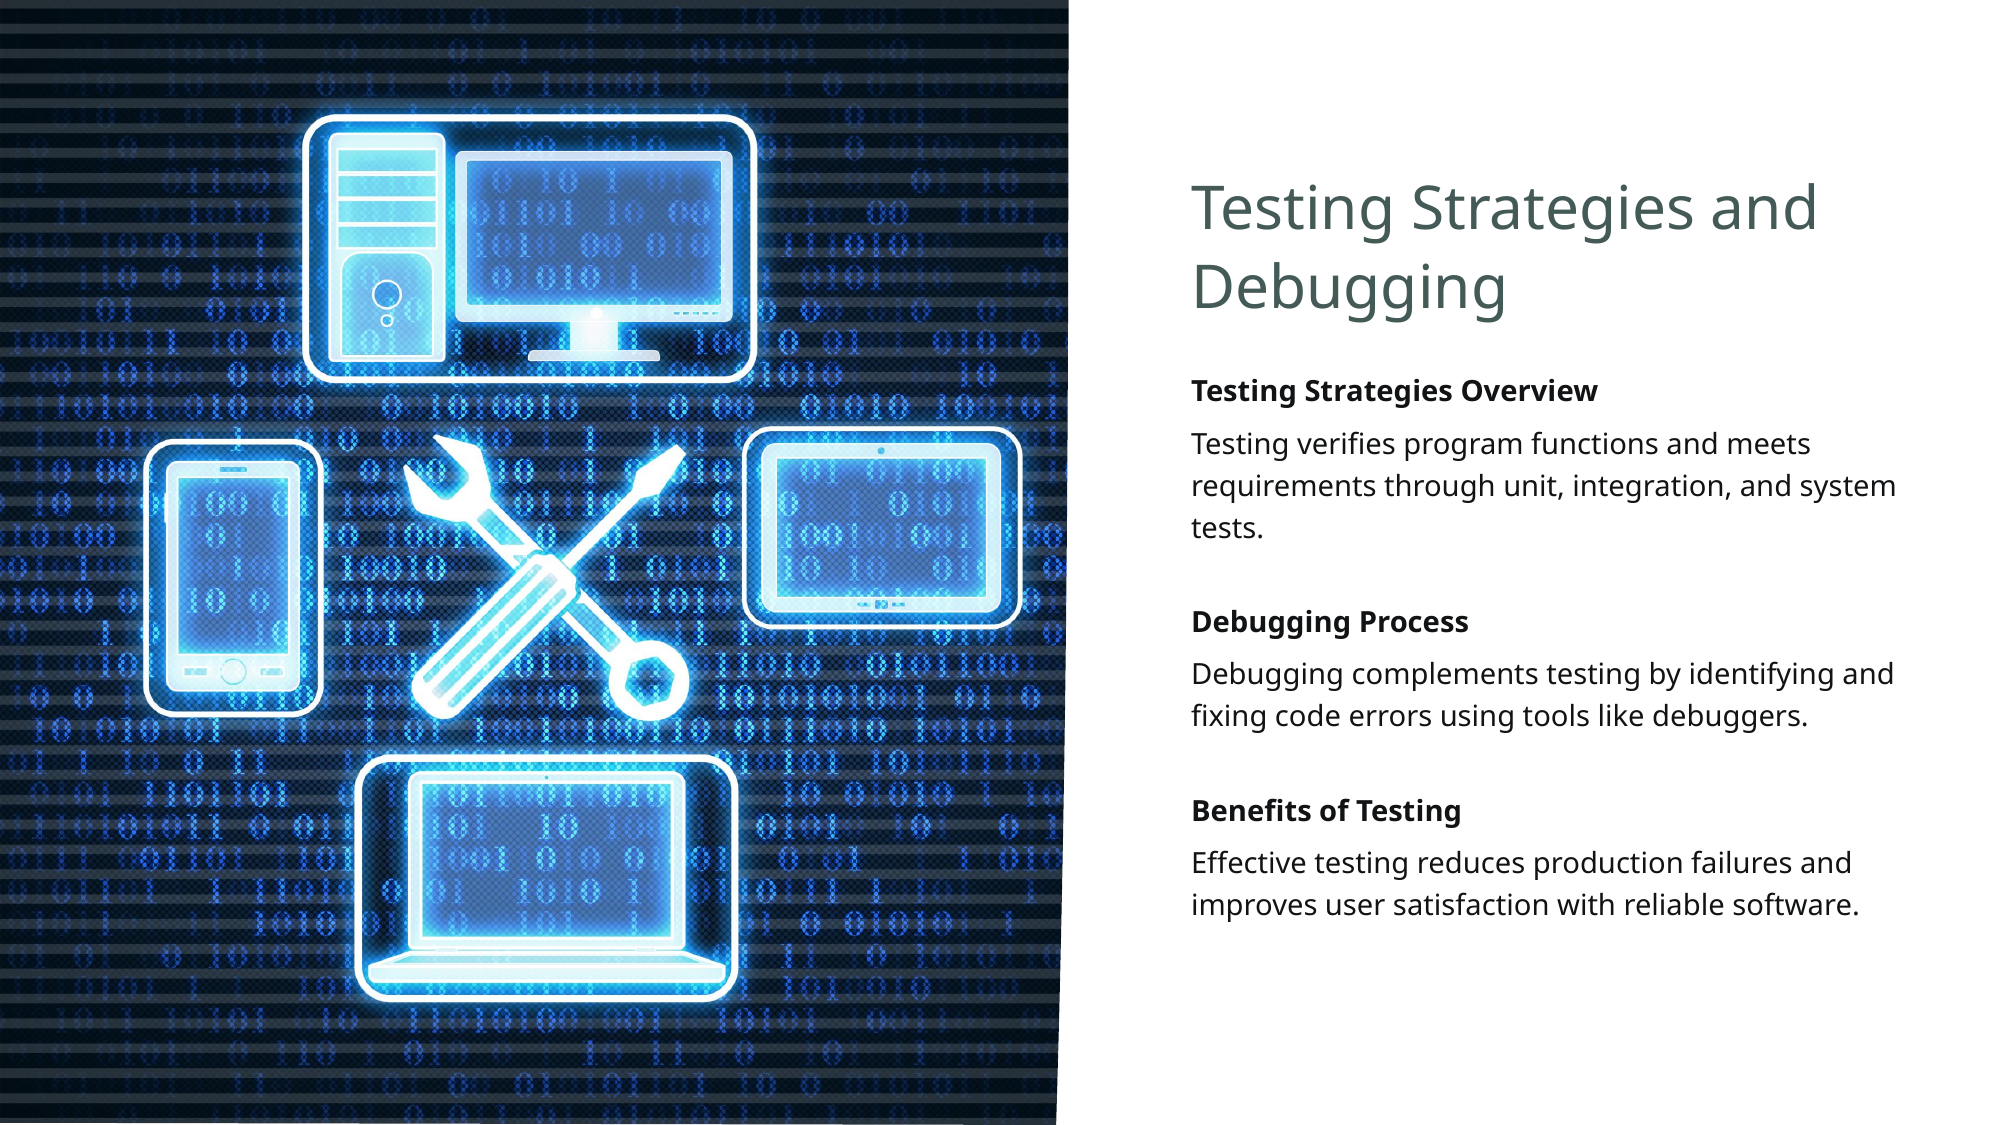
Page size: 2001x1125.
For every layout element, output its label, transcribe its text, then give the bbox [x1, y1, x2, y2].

picture [0, 0, 1070, 1125]
list Testing Strategies Overview Testing verifies program functions and meets requirements through unit, integration, and system tests. Debugging Process Debugging complements testing by identifying and fixing code errors using tools like debuggers. Benefits of Testing Effective testing reduces production failures and improves user satisfaction with reliable software. [1176, 358, 1925, 959]
title Testing Strategies and Debugging [1175, 73, 1925, 329]
